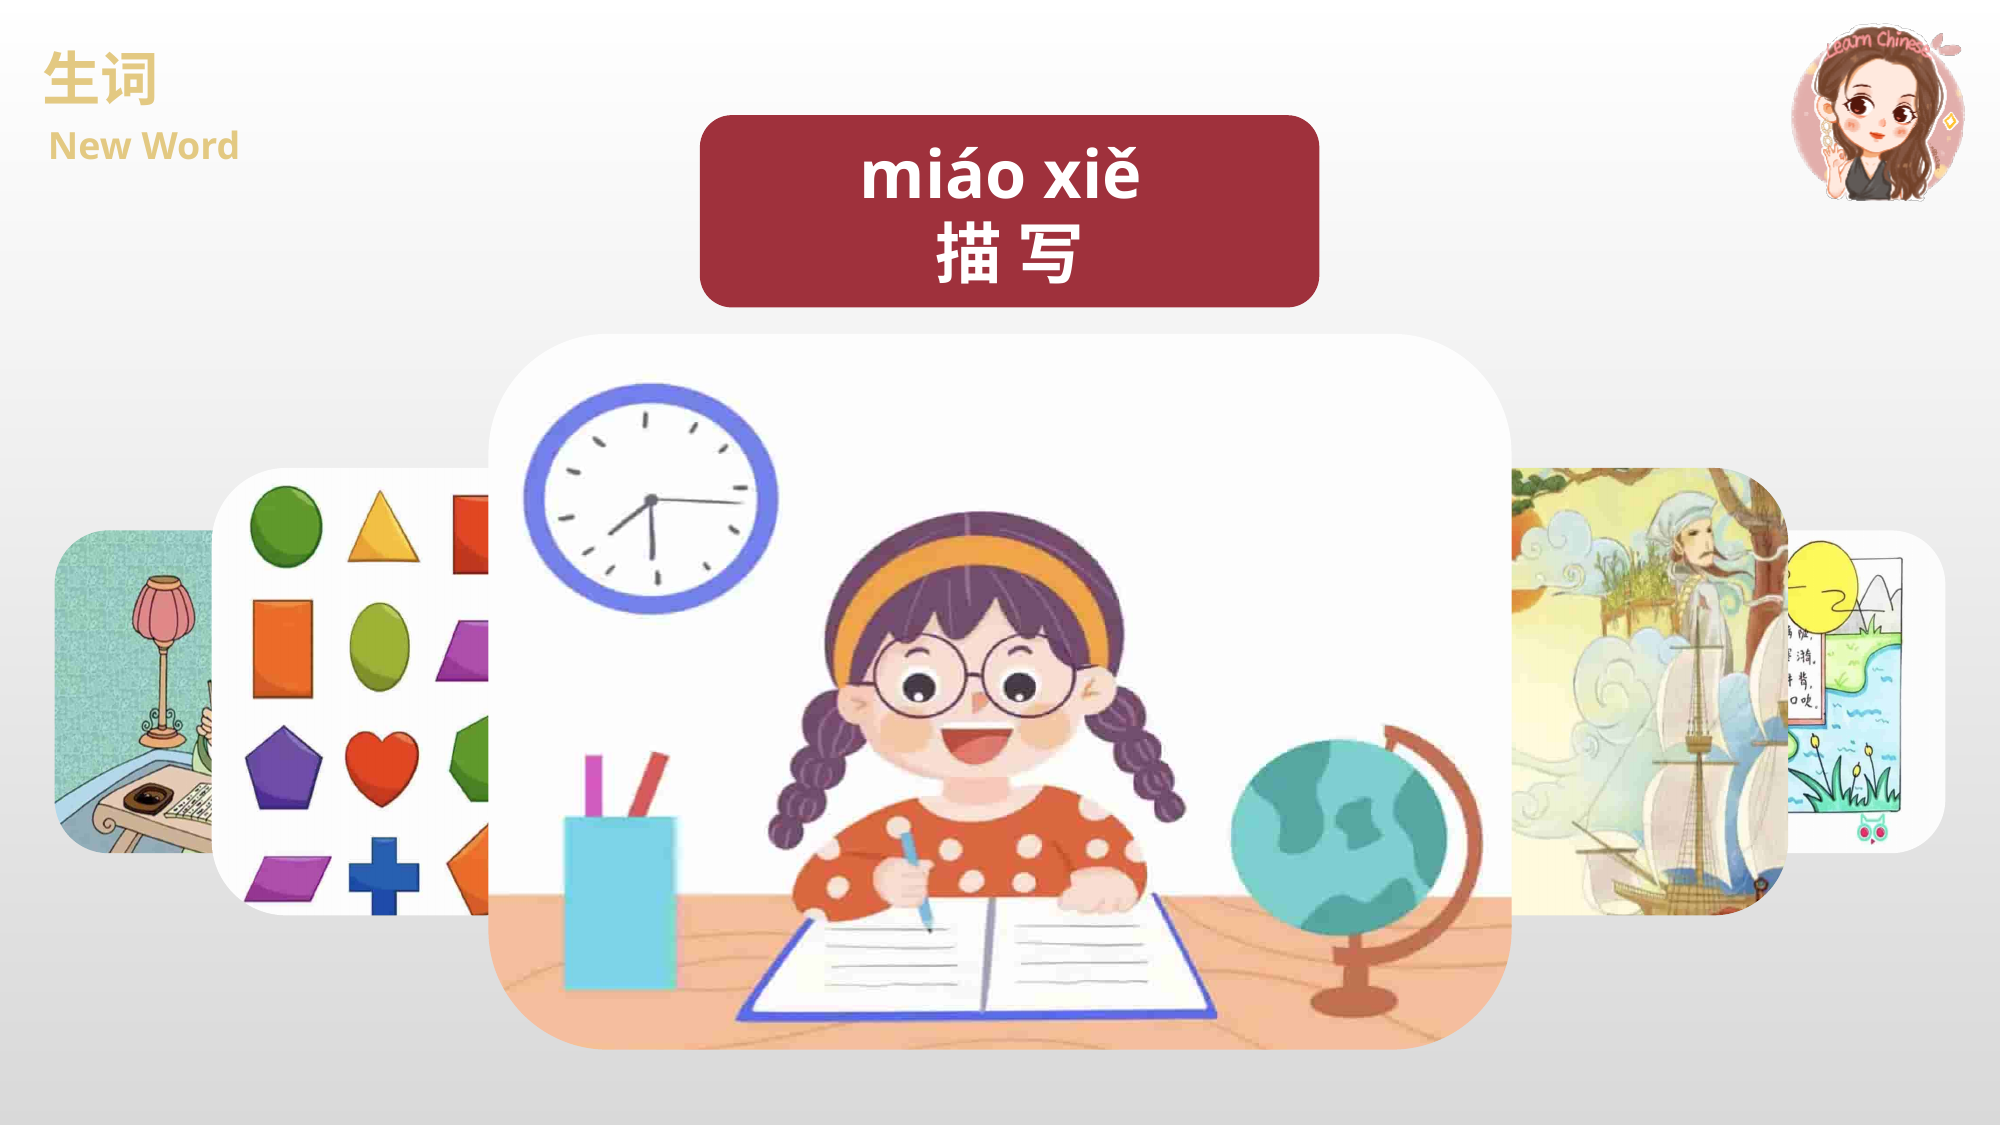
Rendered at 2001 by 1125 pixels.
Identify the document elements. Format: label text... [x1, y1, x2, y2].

text_box 生词 [27, 35, 174, 120]
text_box [1513, 466, 1790, 917]
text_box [699, 115, 1320, 308]
picture [1758, 0, 1998, 240]
text_box [487, 332, 1513, 1051]
text_box [53, 529, 211, 855]
text_box New Word [33, 115, 256, 175]
text_box [1789, 529, 1947, 855]
text_box [210, 466, 487, 917]
